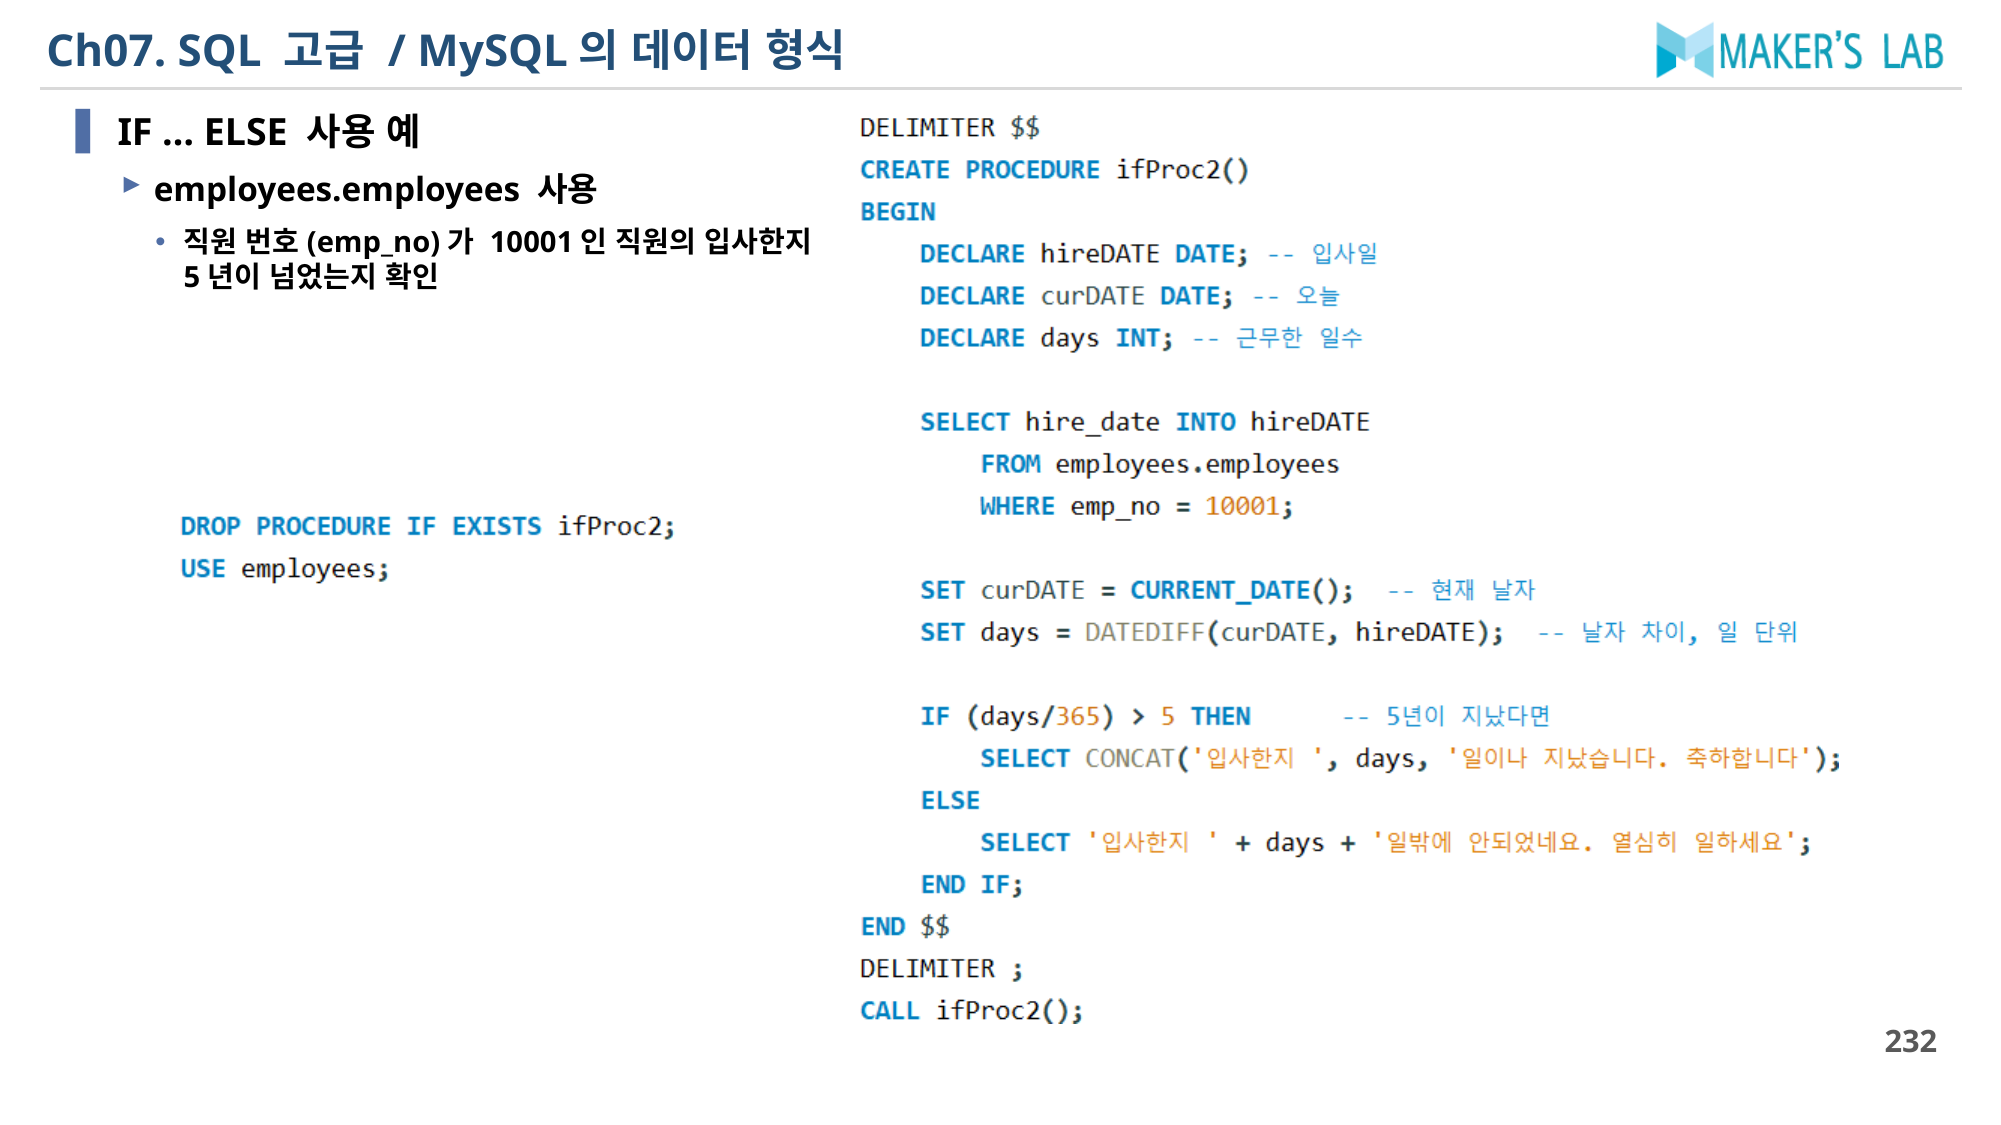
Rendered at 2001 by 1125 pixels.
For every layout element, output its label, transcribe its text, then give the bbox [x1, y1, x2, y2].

slide_number 232 [1802, 1012, 1953, 1073]
title Ch07. SQL 고급 / MySQL의 데이터 형식 [31, 14, 1914, 84]
list IF … ELSE 사용 예 employees.employees 사용 직원 번호(emp_no)가 10001인 직원의 입사한지 5년이 넘었는지 확인 [46, 100, 835, 404]
picture [1648, 11, 1952, 84]
picture [178, 507, 682, 585]
picture [858, 114, 1839, 1024]
